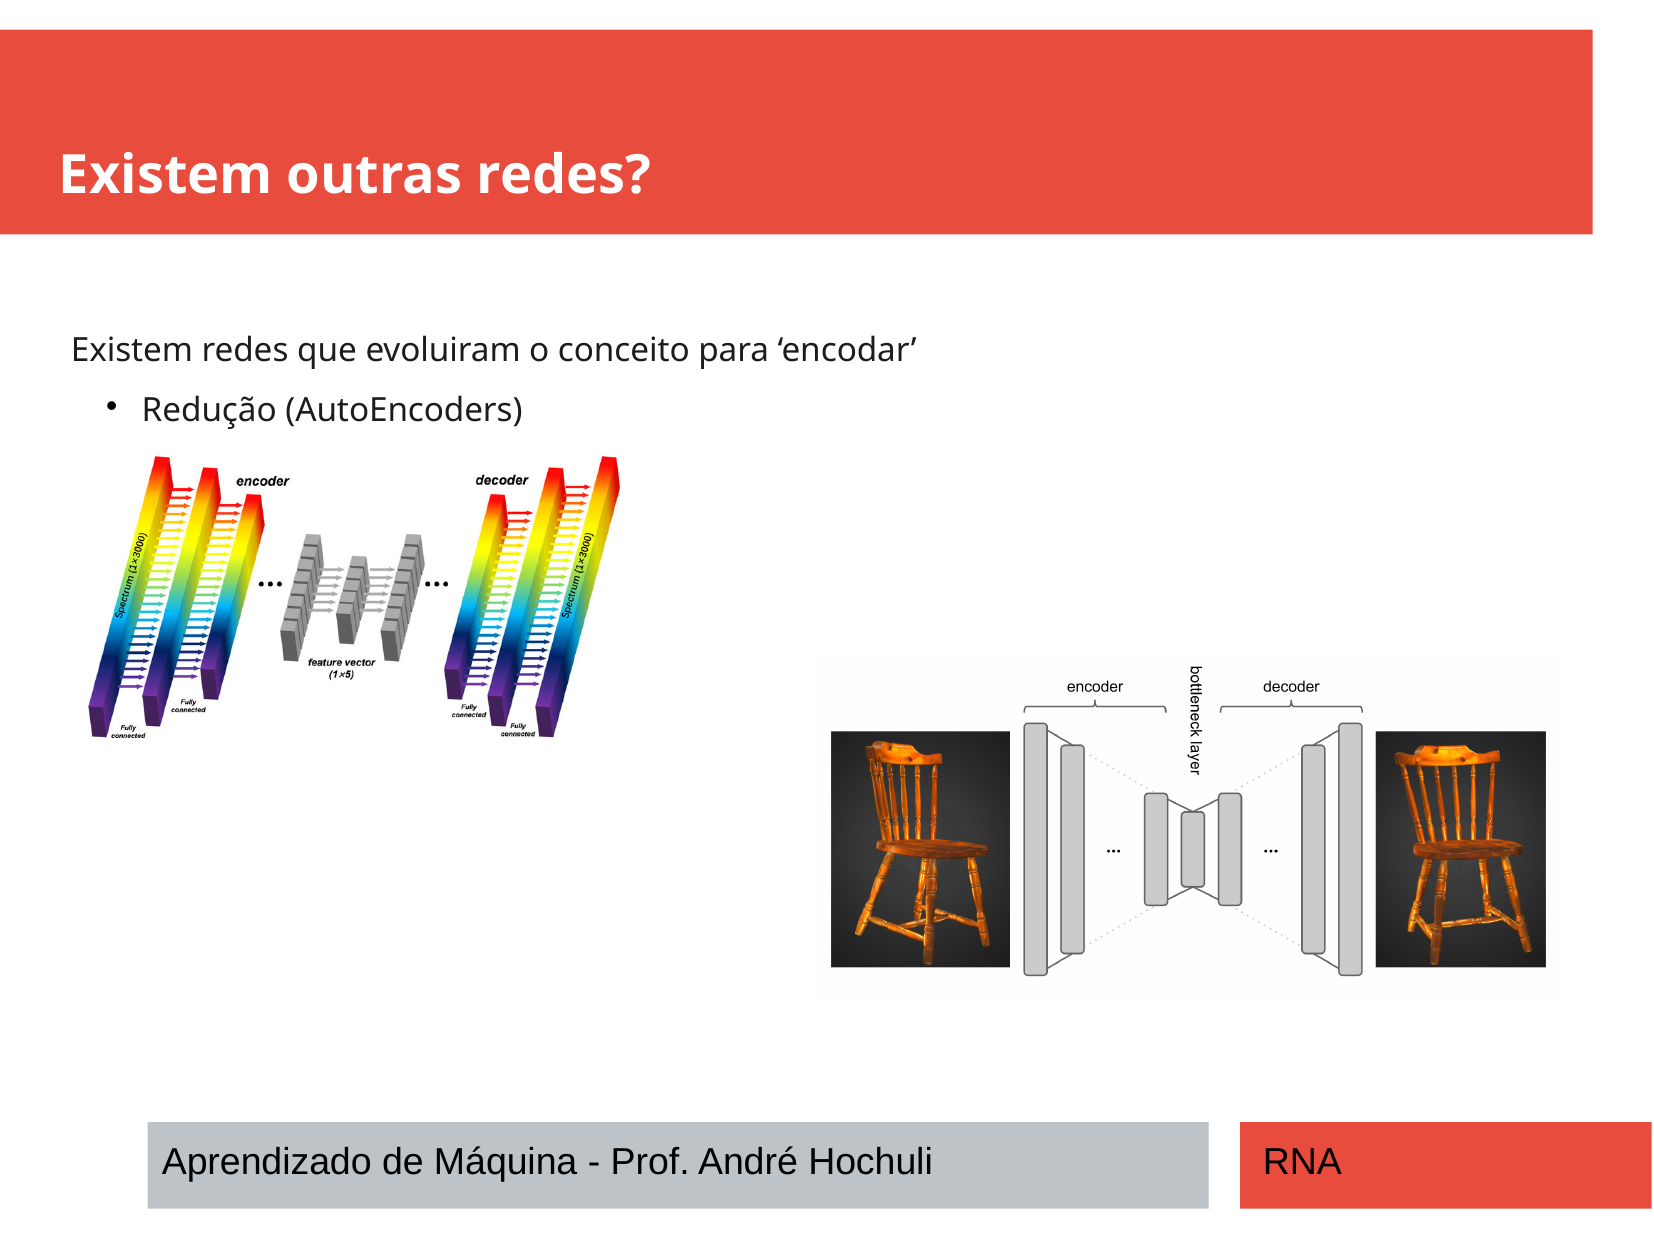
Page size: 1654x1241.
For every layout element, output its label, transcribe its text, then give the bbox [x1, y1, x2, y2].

text_box Existem redes que evoluiram o conceito para ‘encodar’ Redução (AutoEncoders) [56, 250, 1594, 1130]
text_box RNA [1248, 1129, 1622, 1188]
text_box Aprendizado de Máquina - Prof. André Hochuli [147, 1130, 1203, 1188]
text_box Existem outras redes? [59, 59, 1593, 205]
picture [818, 652, 1564, 1004]
picture [88, 456, 621, 739]
